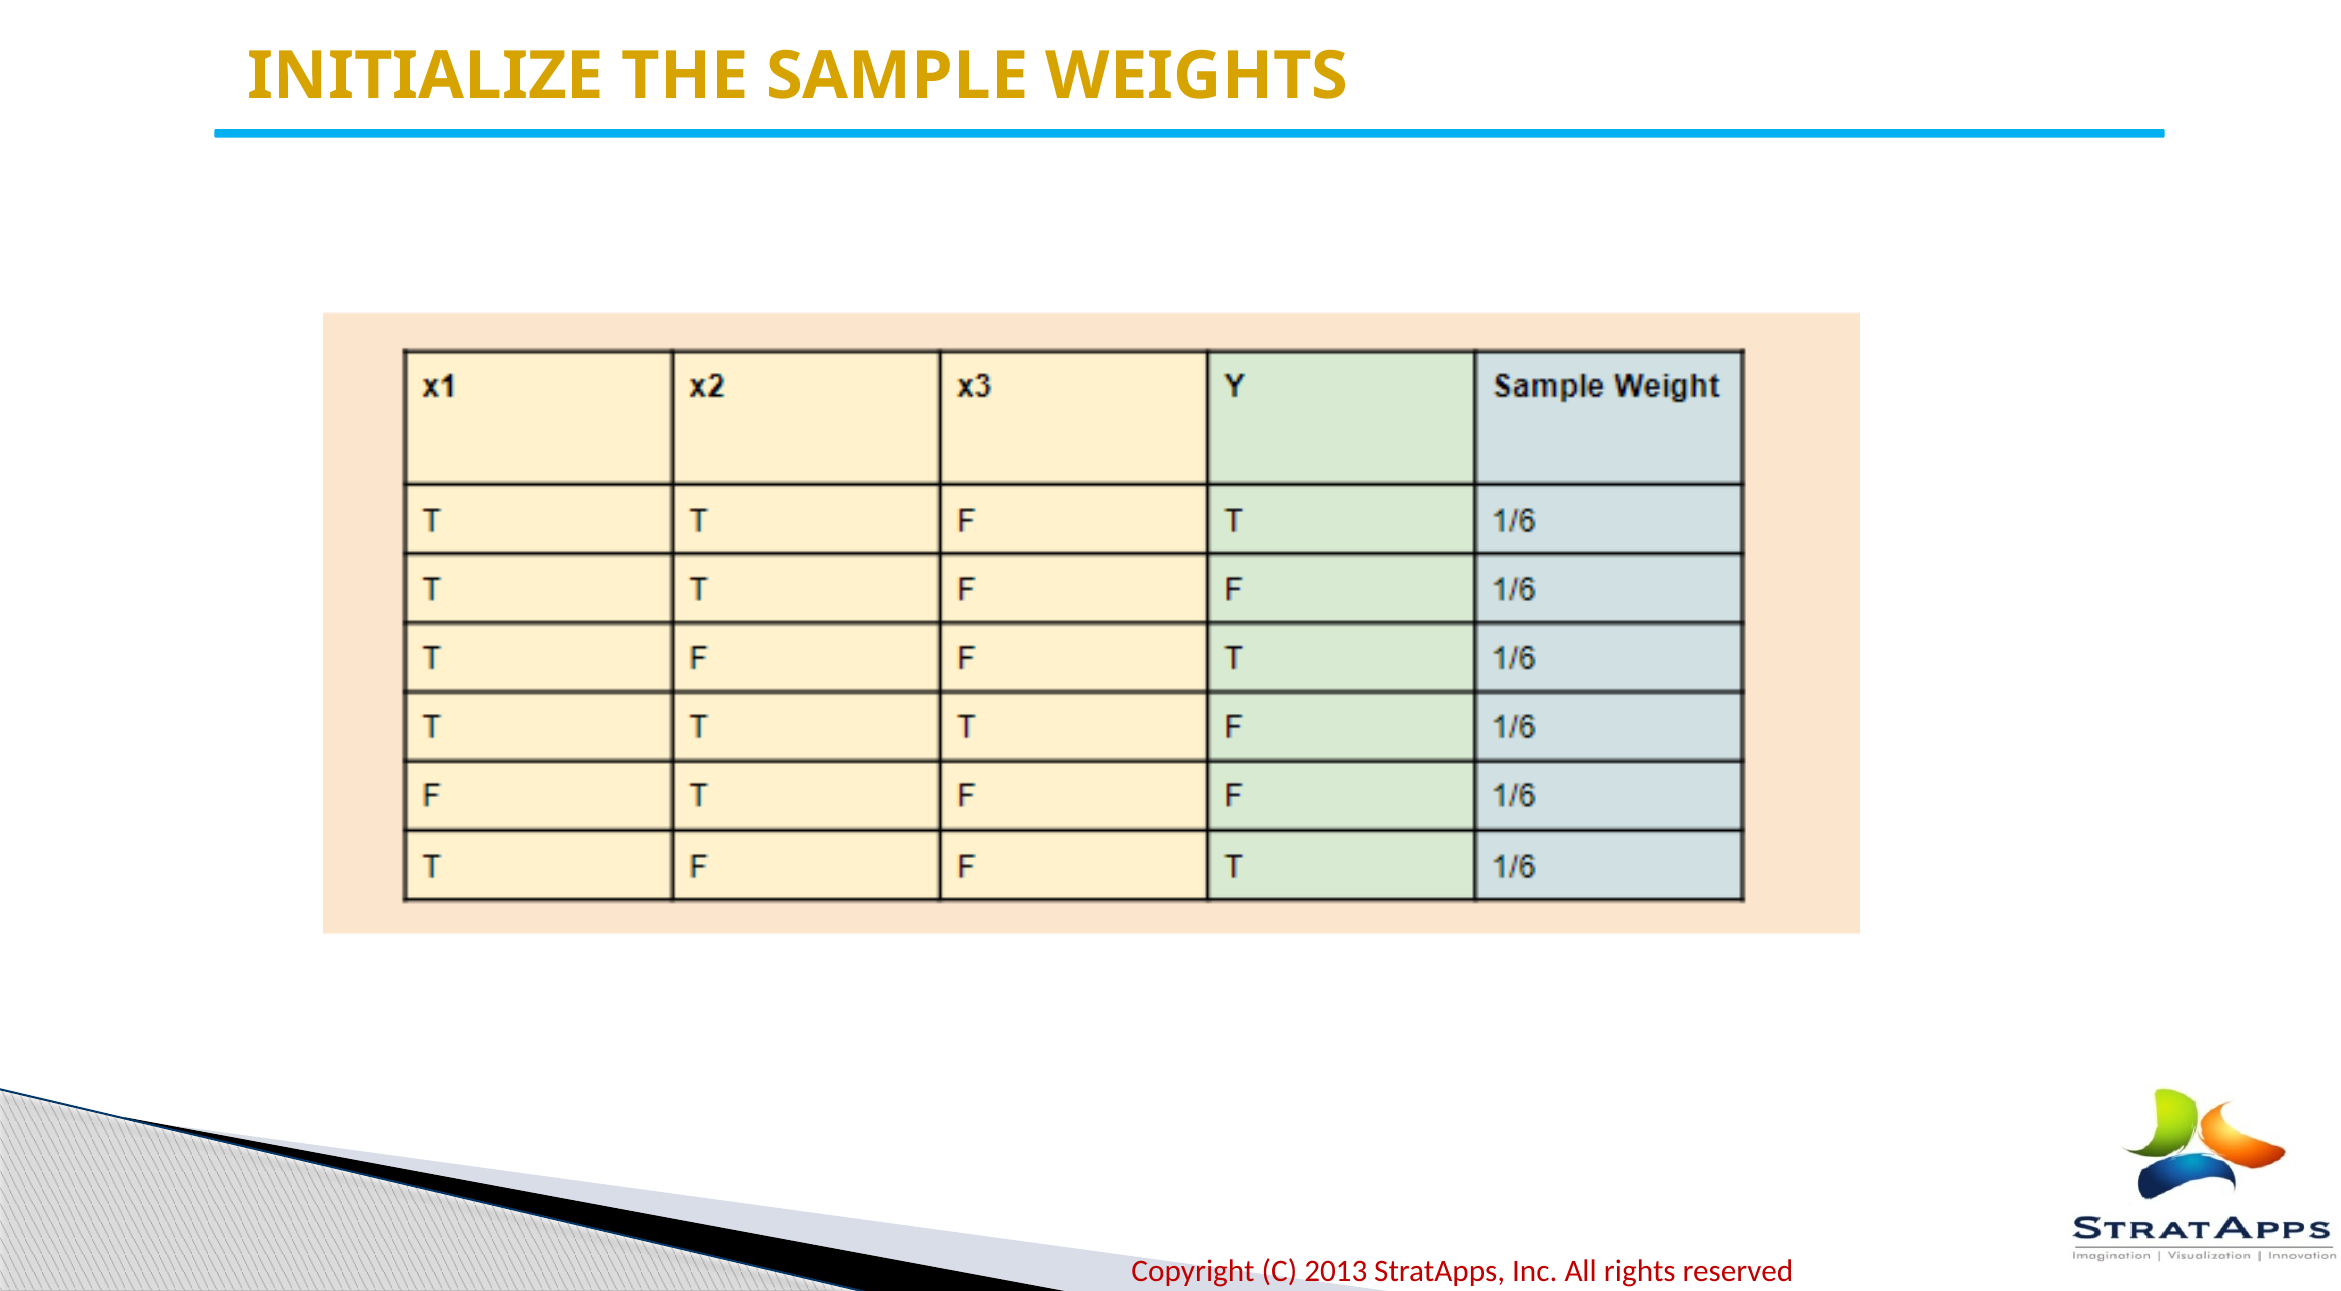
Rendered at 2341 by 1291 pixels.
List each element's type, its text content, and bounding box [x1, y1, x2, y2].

picture [2067, 1060, 2341, 1291]
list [323, 306, 1860, 975]
title INITIALIZE THE SAMPLE WEIGHTS [227, 15, 2107, 129]
